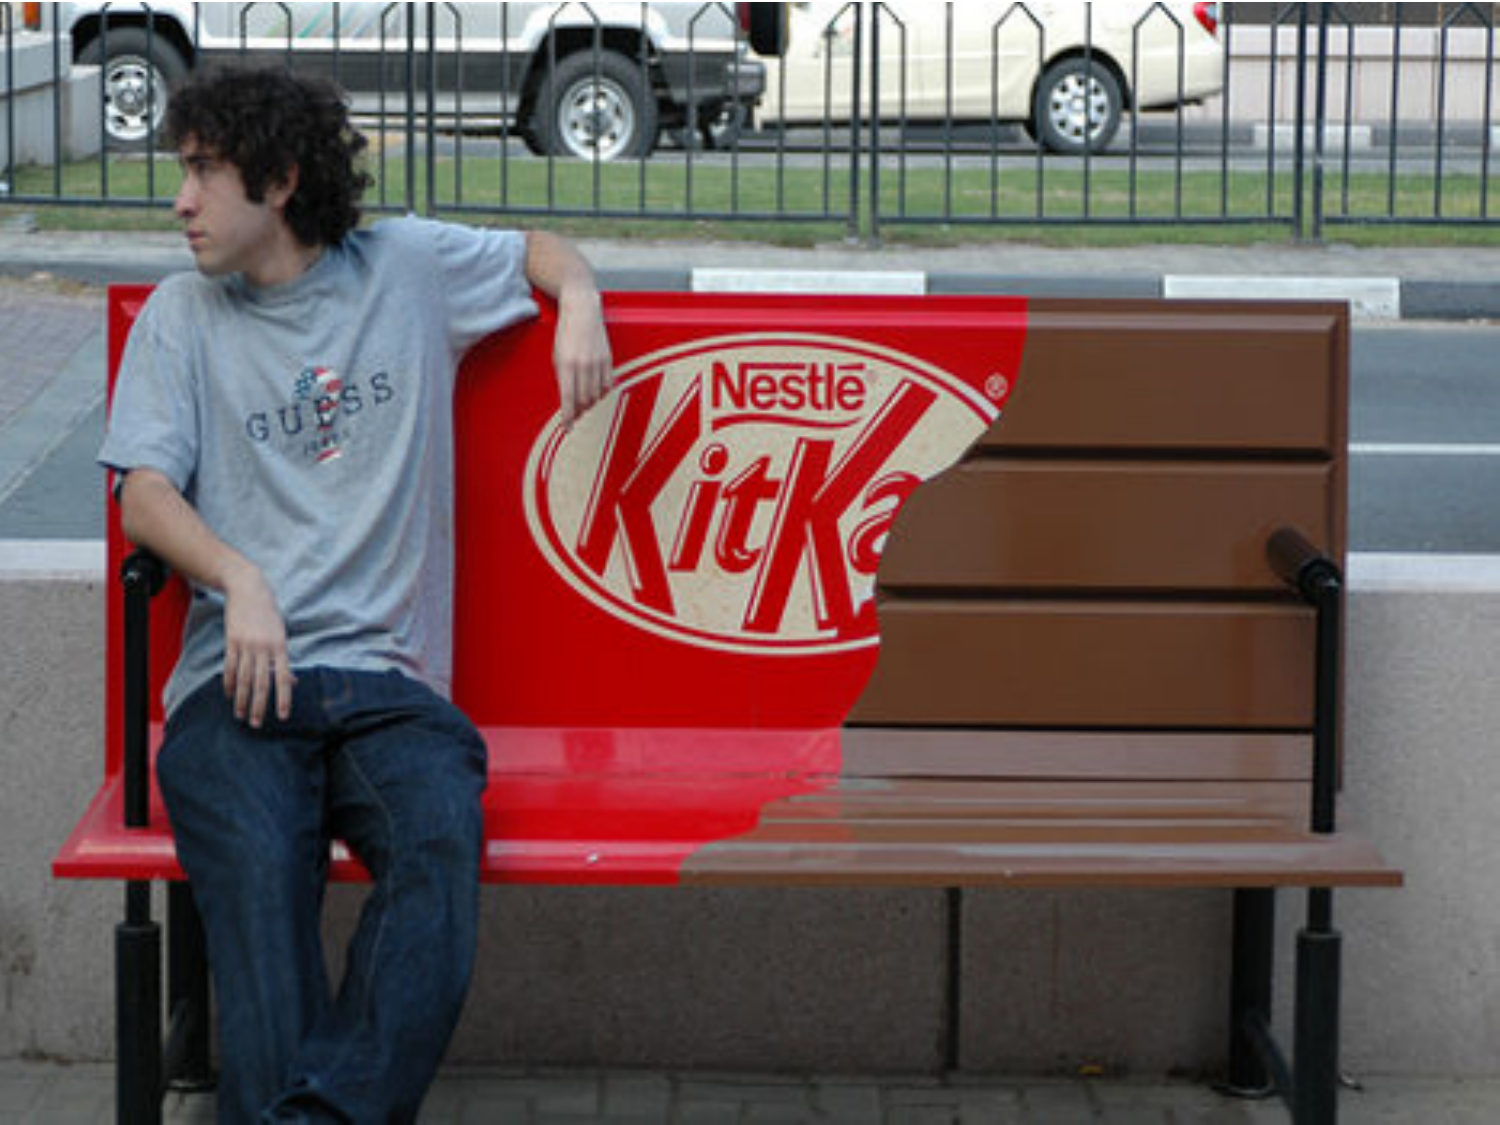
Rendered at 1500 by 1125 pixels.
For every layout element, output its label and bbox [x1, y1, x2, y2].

list [0, 2, 1500, 1125]
